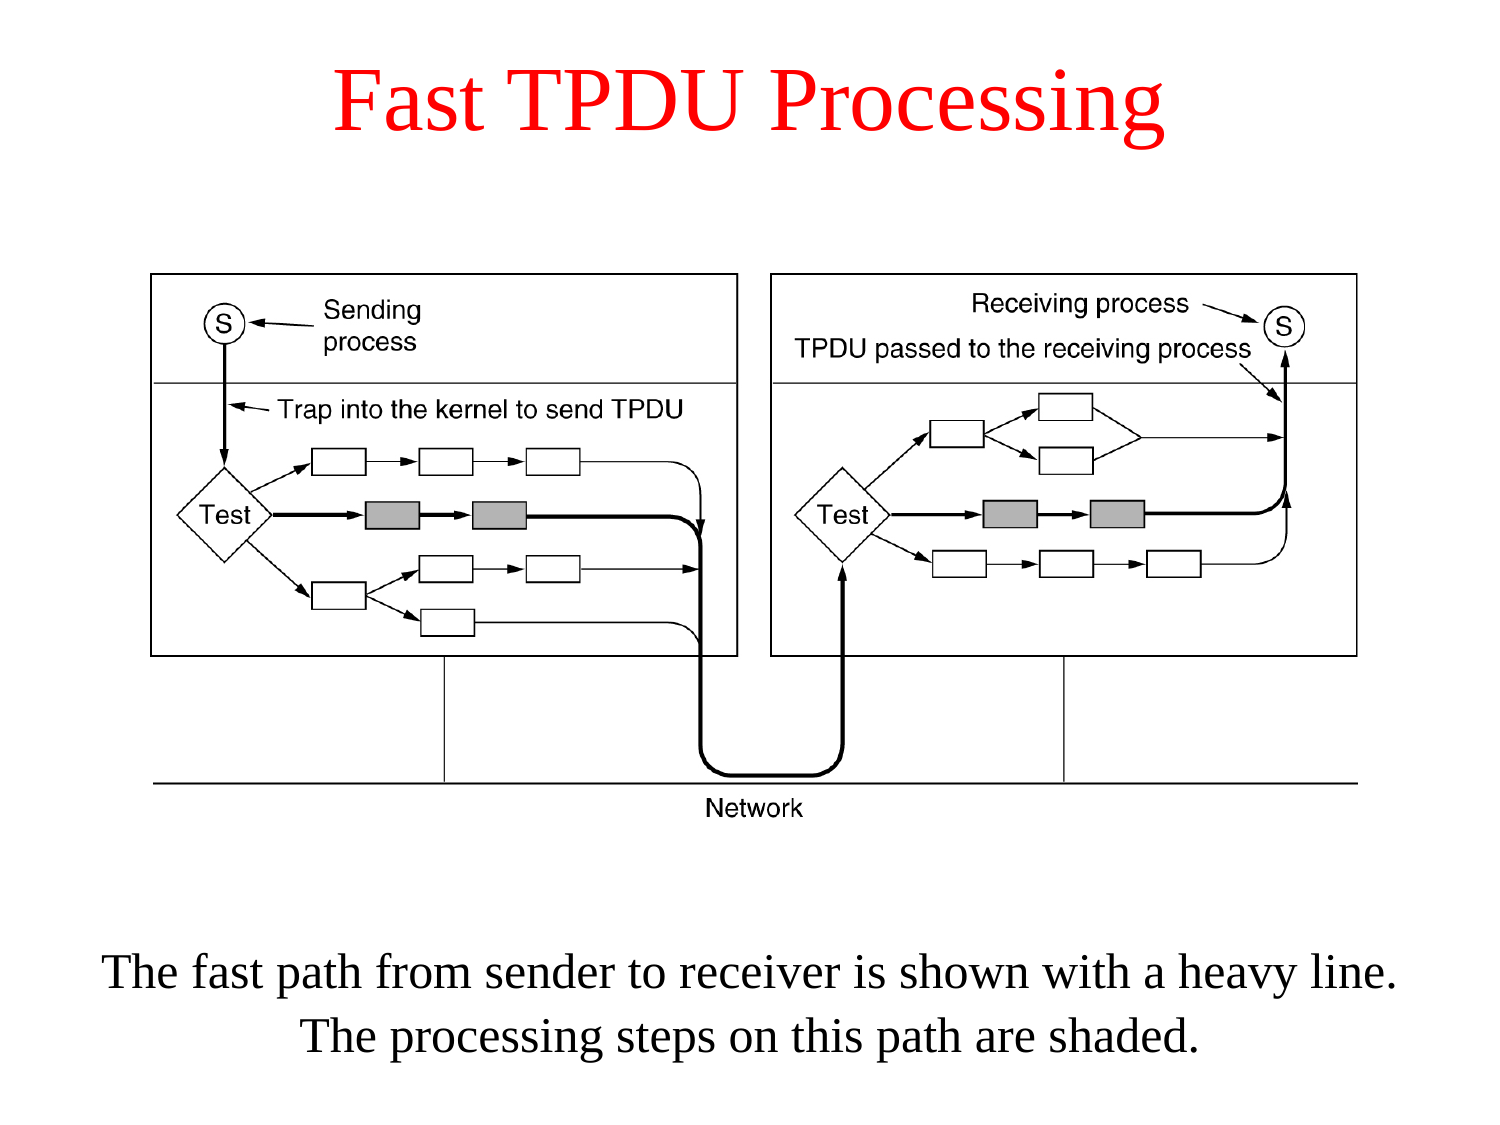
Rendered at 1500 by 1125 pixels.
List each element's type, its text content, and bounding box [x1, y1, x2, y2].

list The fast path from sender to receiver is shown with a heavy line. The processing steps on this path are shaded. [0, 937, 1500, 1076]
picture [149, 272, 1358, 823]
title Fast TPDU Processing [0, 0, 1500, 188]
